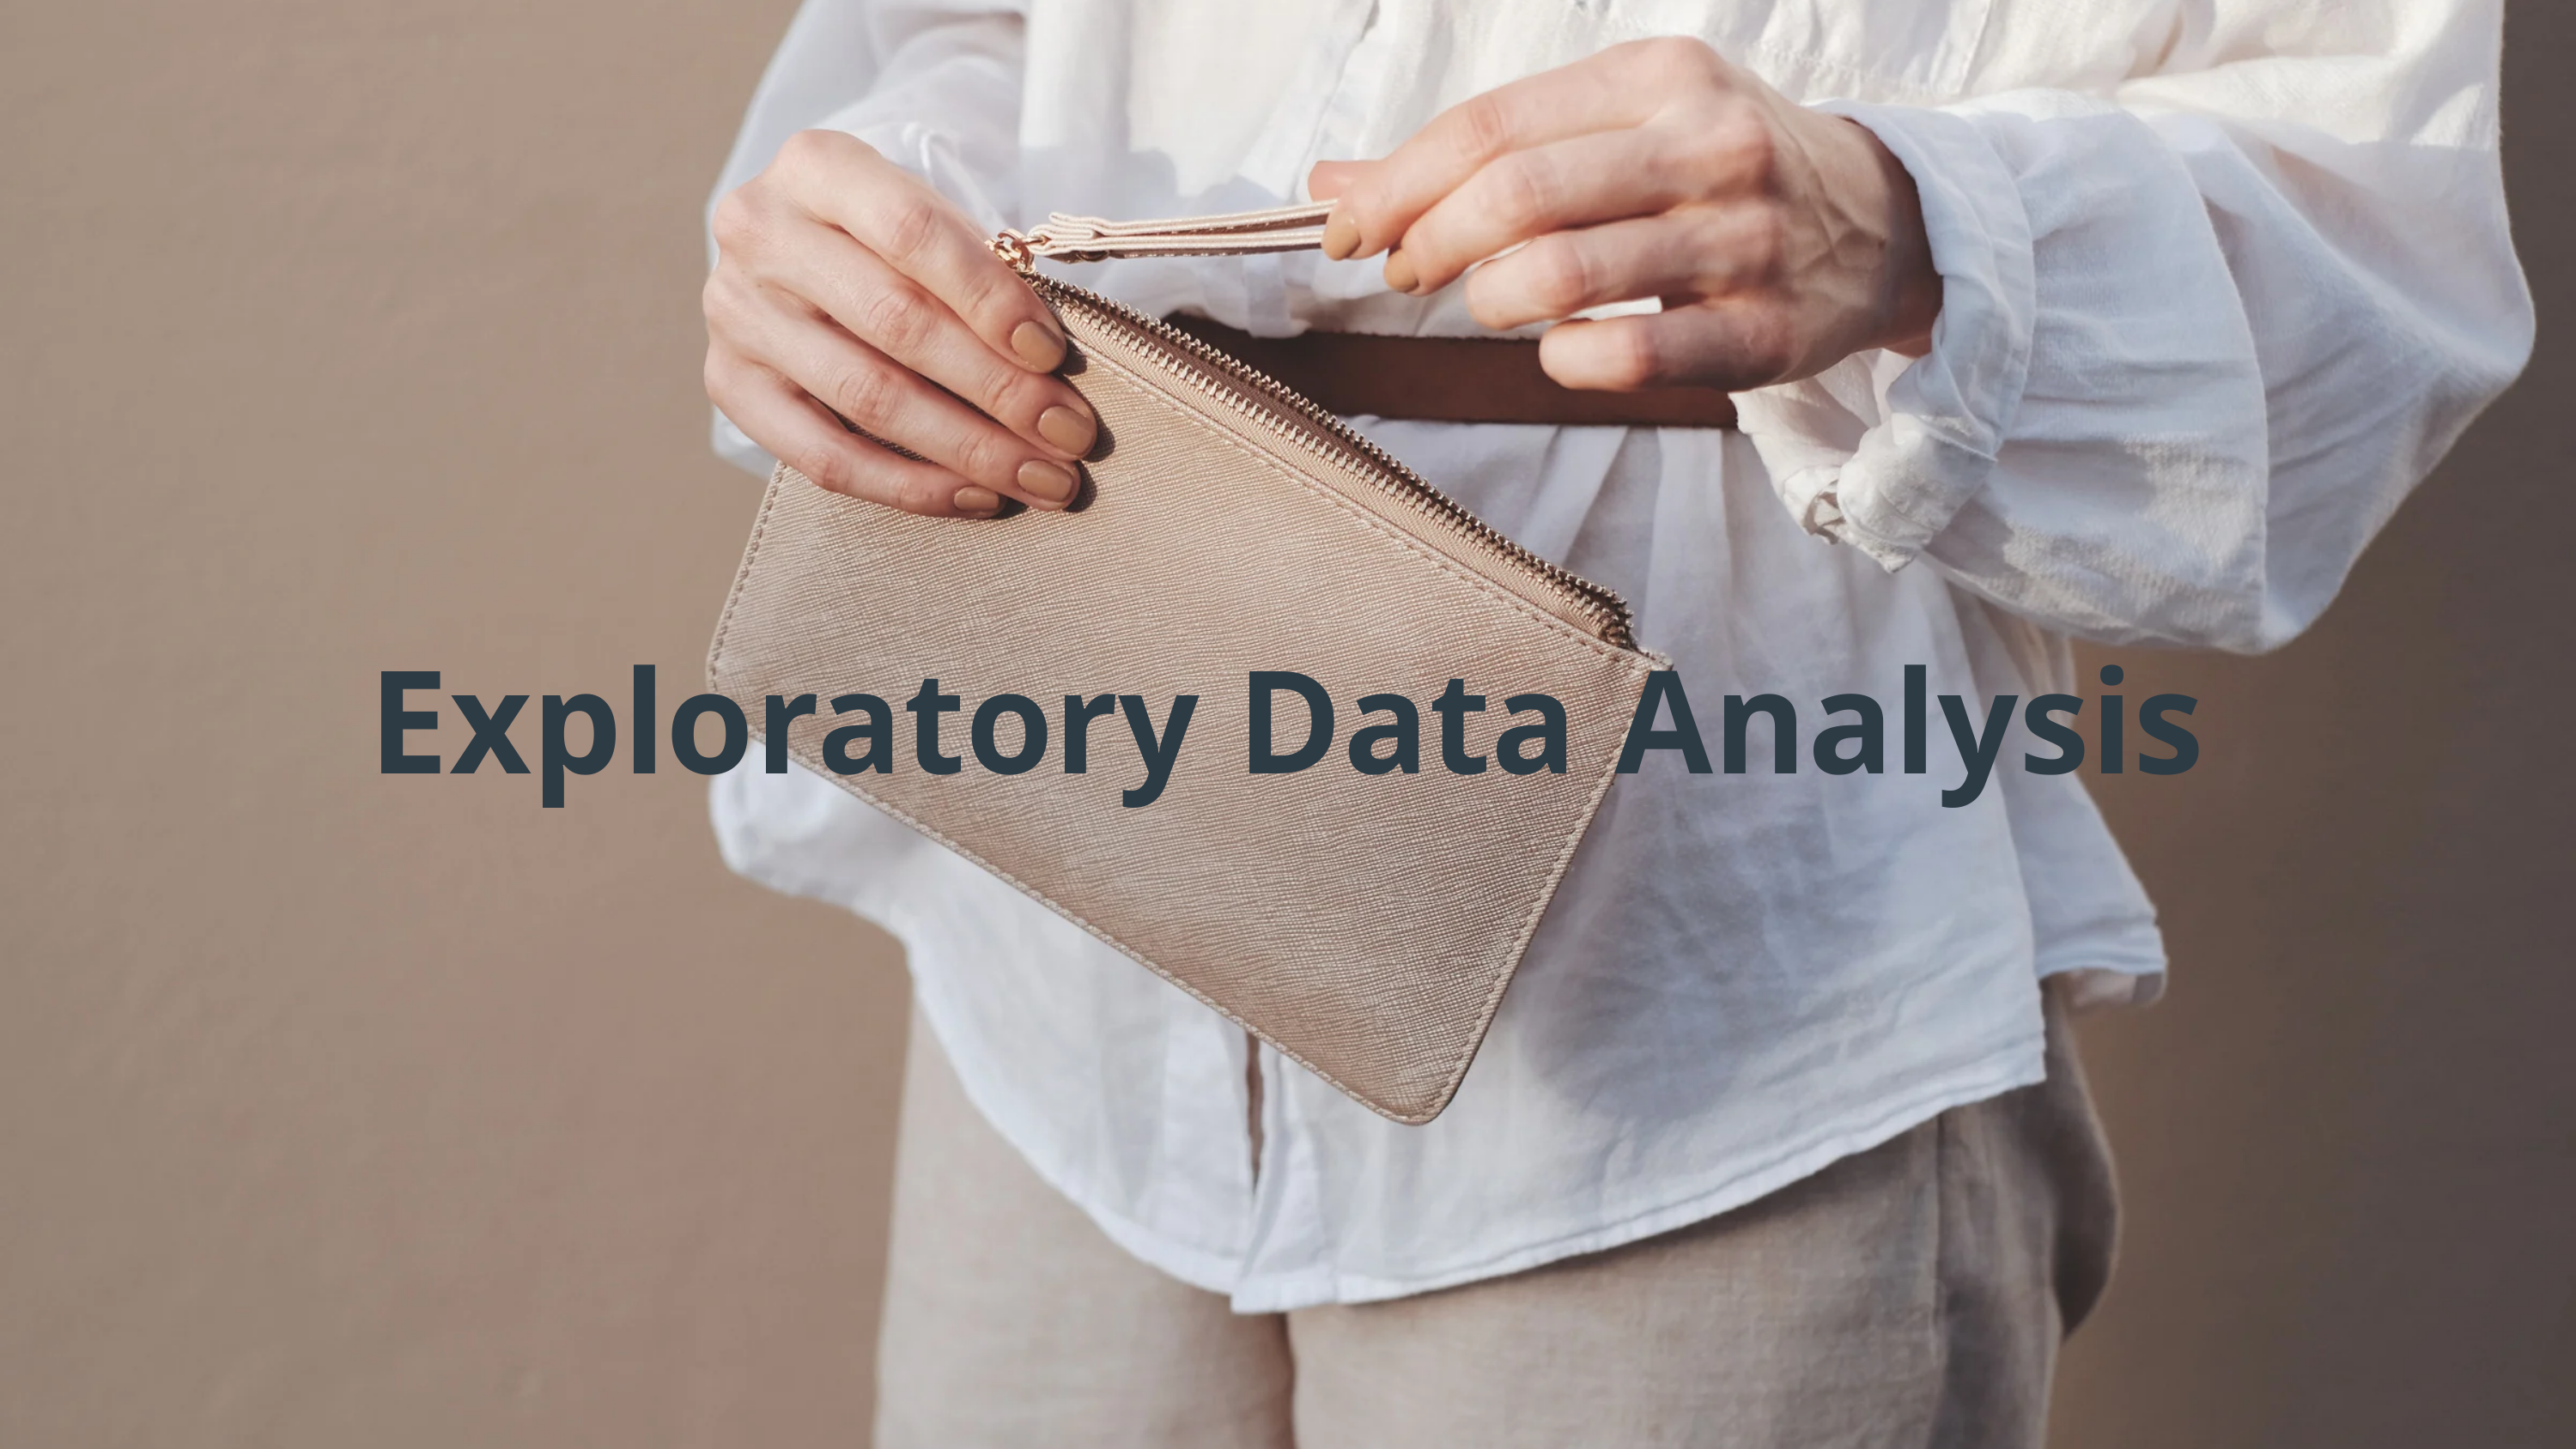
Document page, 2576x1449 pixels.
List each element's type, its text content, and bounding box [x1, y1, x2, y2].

text_box Exploratory Data Analysis [319, 658, 2256, 803]
text_box [0, 0, 2576, 1449]
